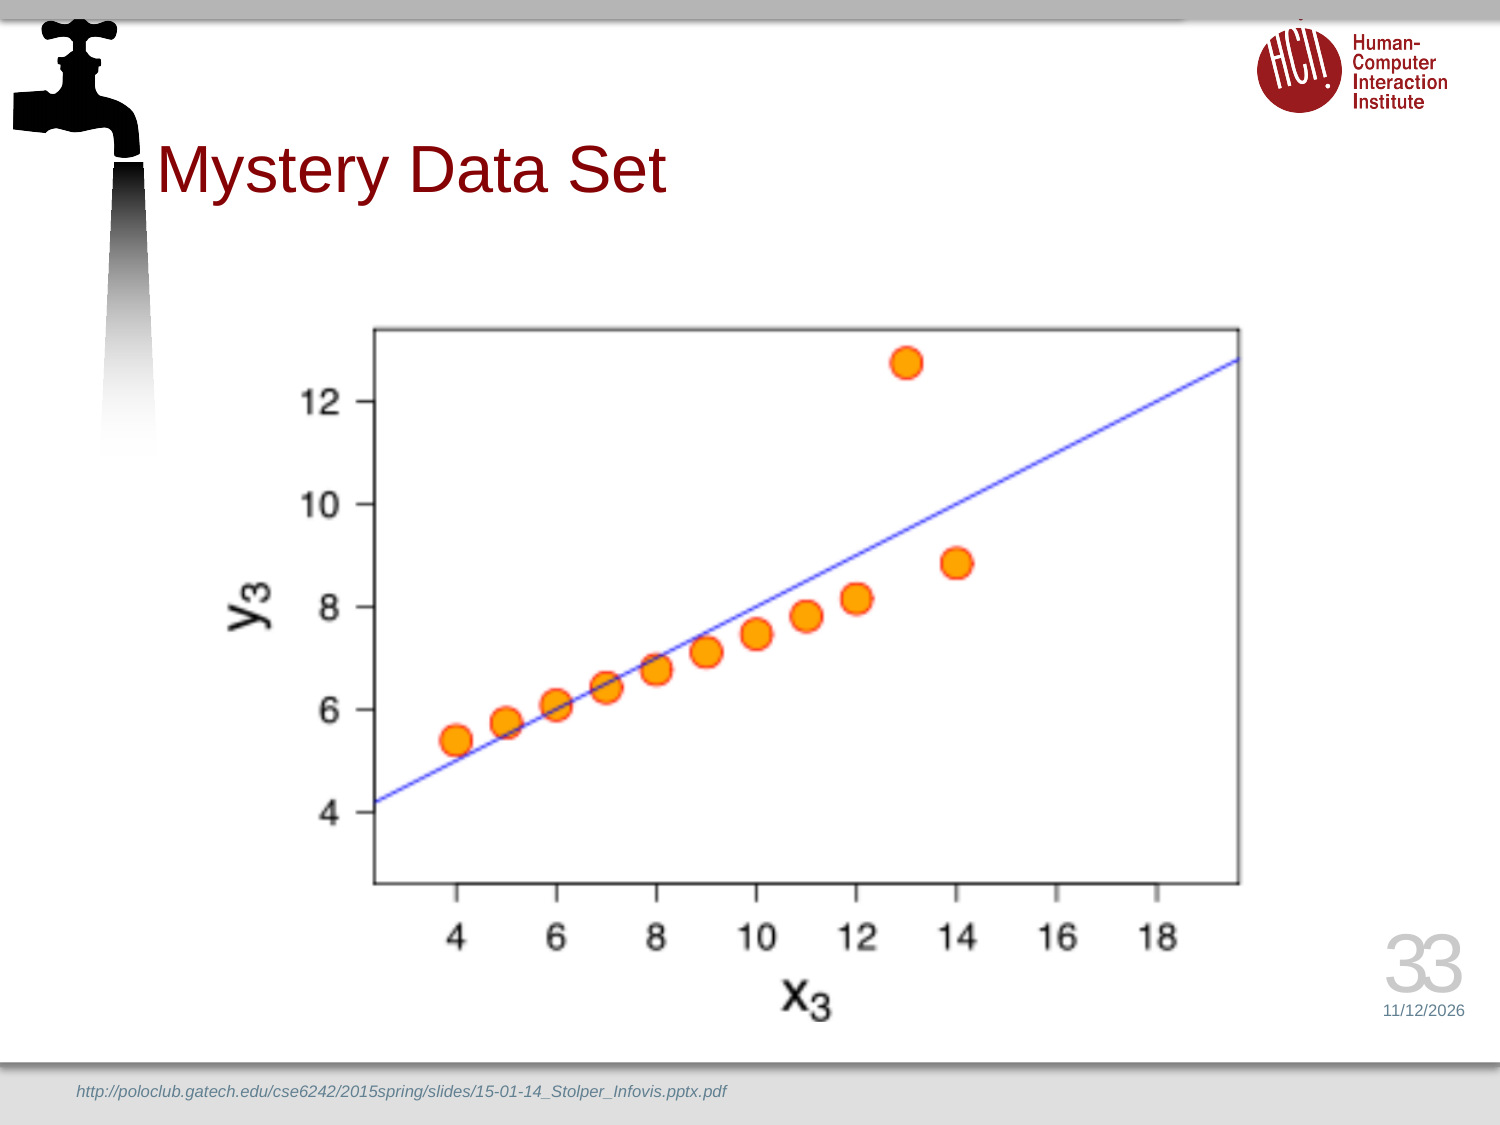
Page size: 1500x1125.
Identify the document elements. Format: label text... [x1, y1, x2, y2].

footer http://poloclub.gatech.edu/cse6242/2015spring/slides/15-01-14_Stolper_Infovis.pptx.pdf [76, 1080, 1342, 1110]
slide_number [1369, 1009, 1479, 1020]
slide_number 33 [1369, 924, 1479, 1009]
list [184, 302, 1342, 1022]
picture [1257, 20, 1447, 113]
title Mystery Data Set [156, 50, 1187, 214]
picture [13, 20, 140, 158]
